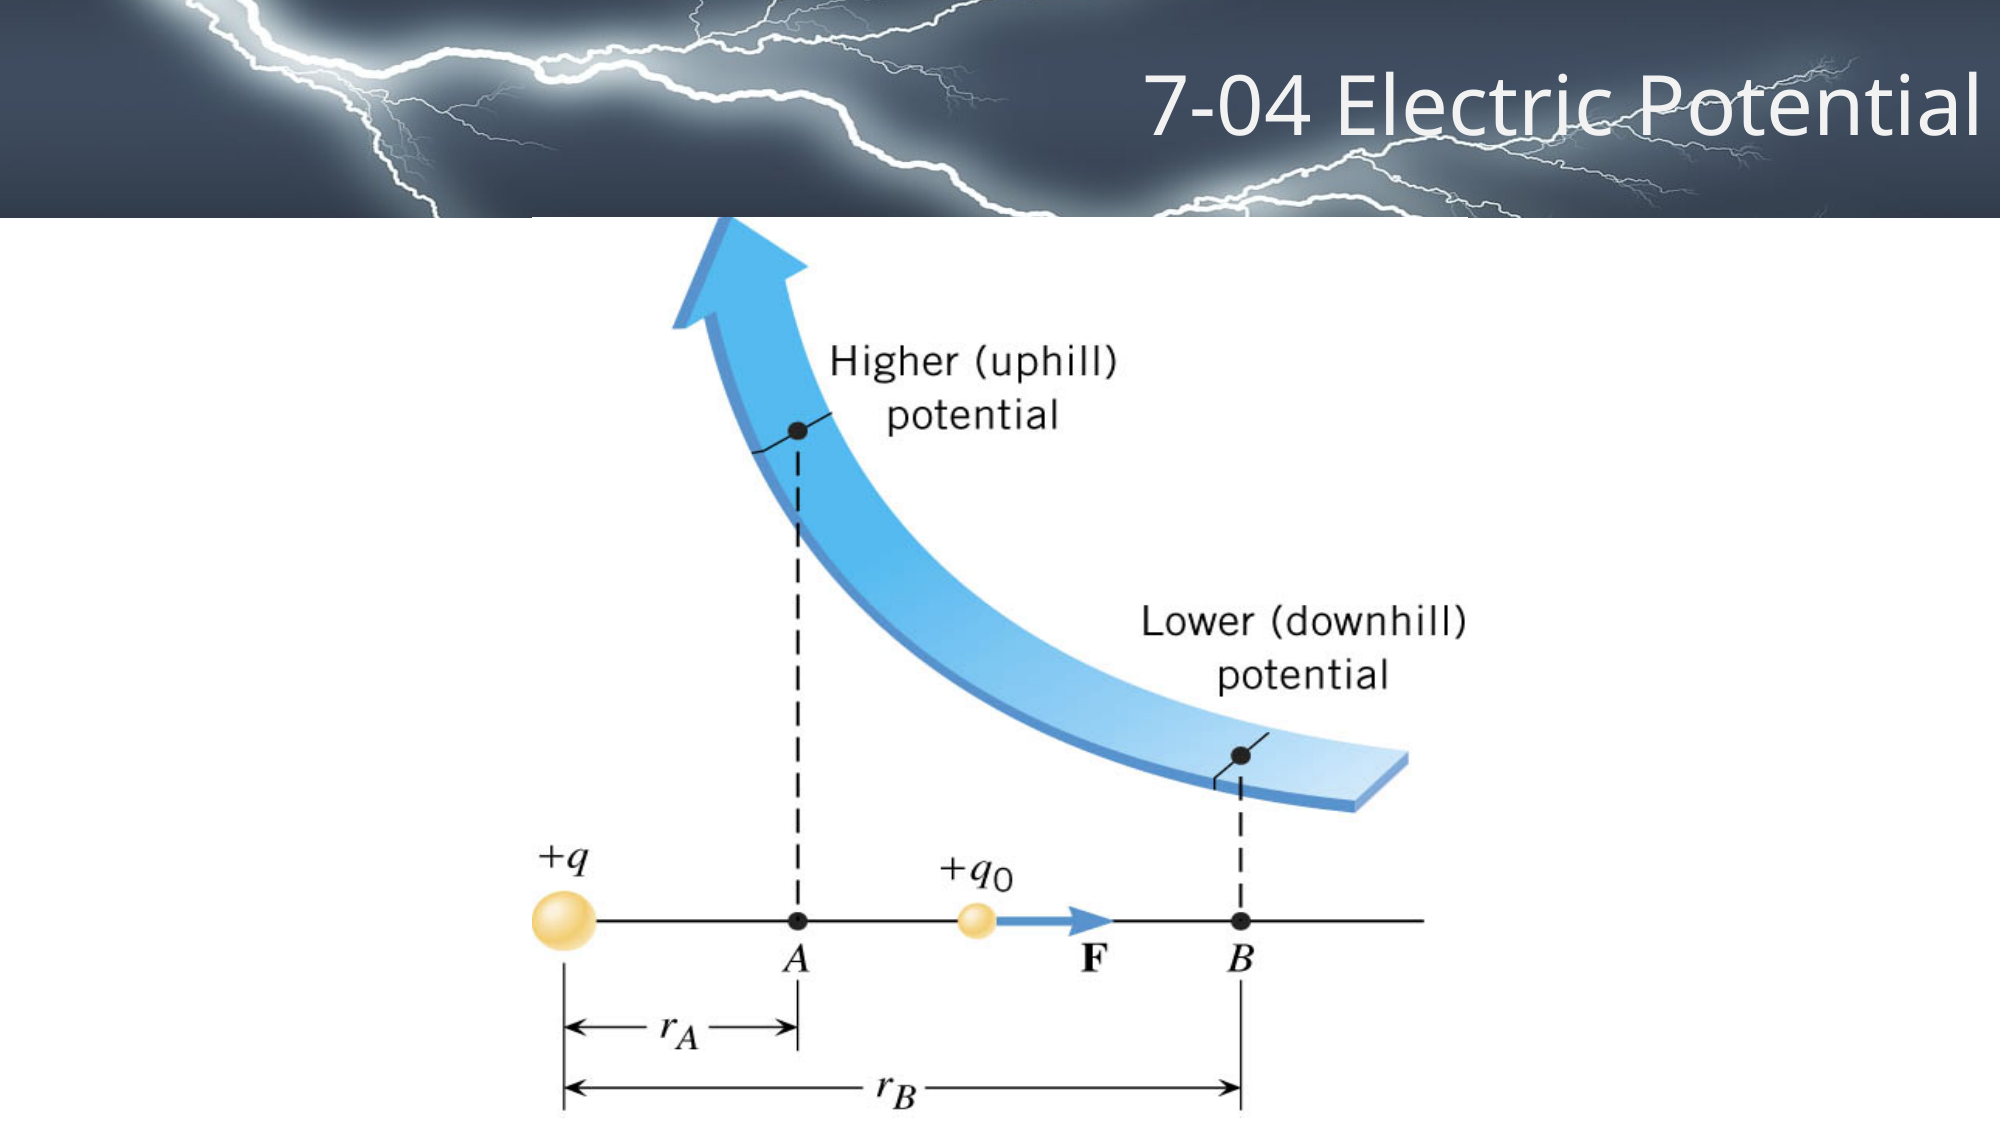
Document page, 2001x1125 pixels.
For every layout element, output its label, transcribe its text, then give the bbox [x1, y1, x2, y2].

title 7-04 Electric Potential [0, 0, 2000, 218]
picture [532, 217, 1468, 1118]
